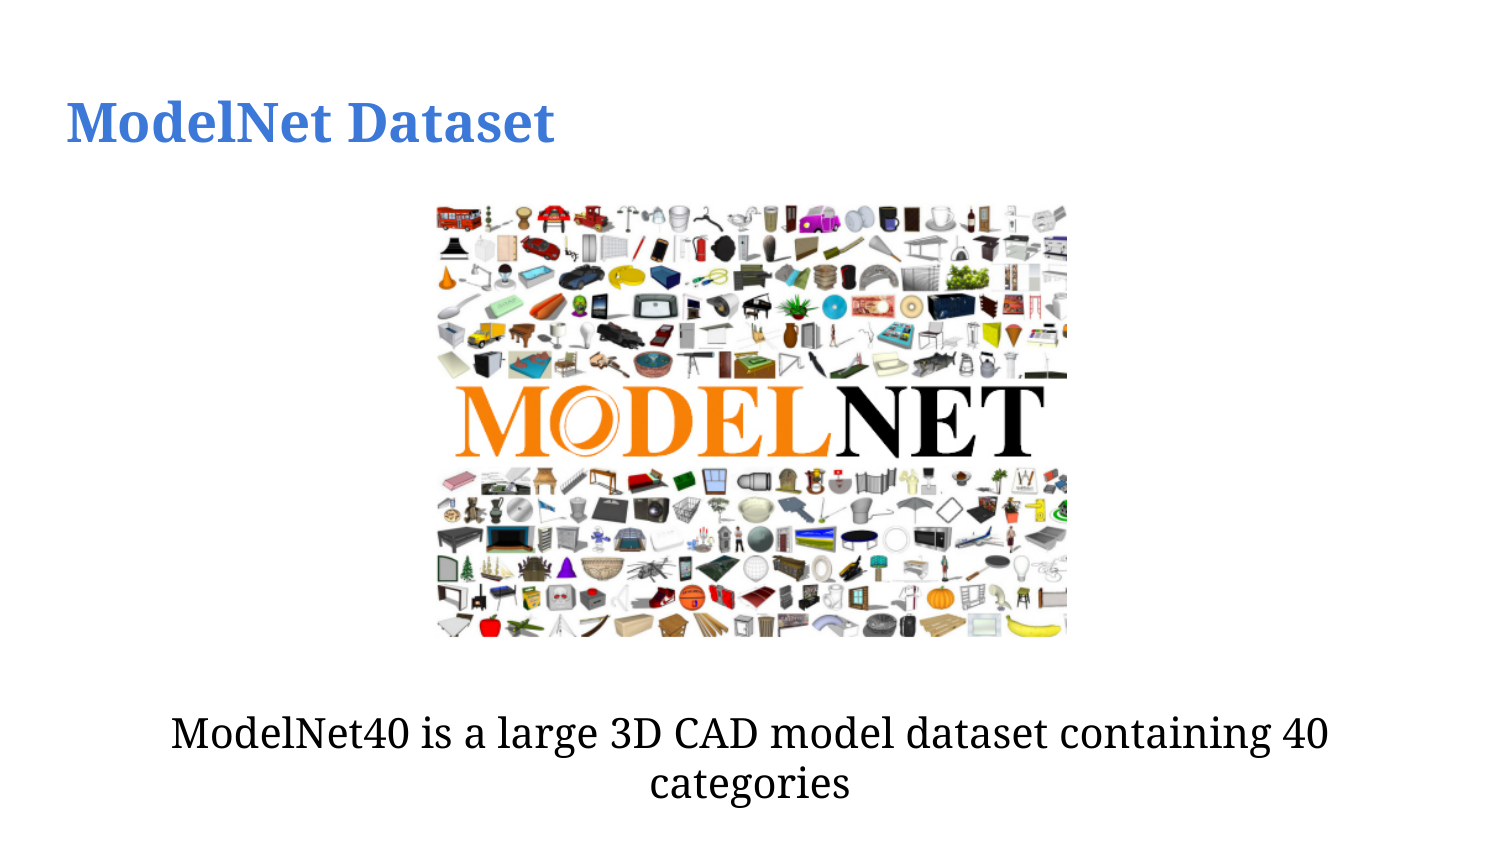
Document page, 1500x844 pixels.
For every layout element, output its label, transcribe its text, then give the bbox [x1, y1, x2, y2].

title ModelNet Dataset [51, 72, 1449, 167]
picture [433, 201, 1067, 642]
list ModelNet40 is a large 3D CAD model dataset containing 40 categories [51, 691, 1449, 834]
